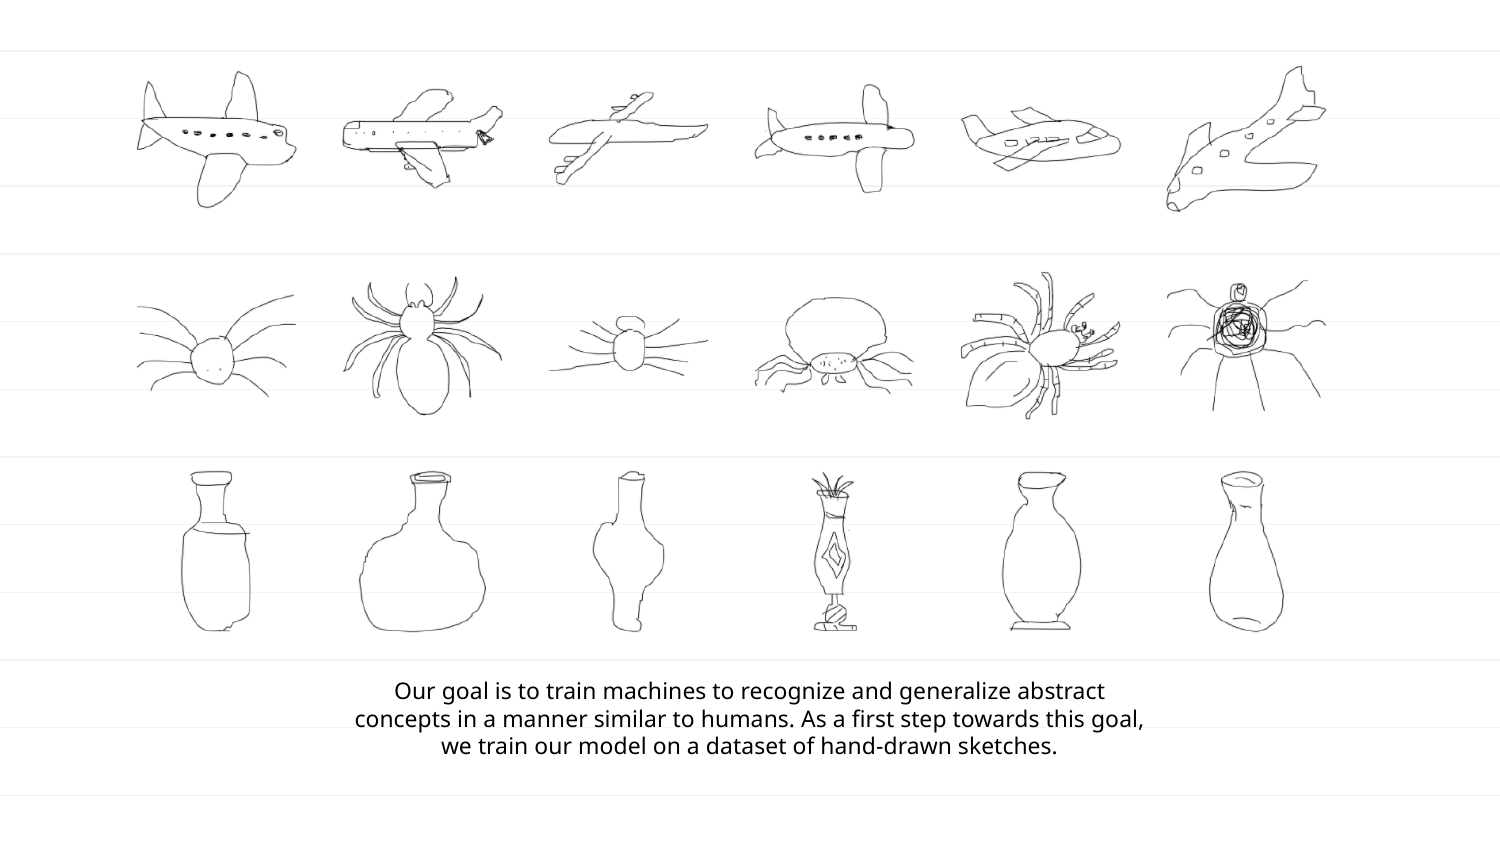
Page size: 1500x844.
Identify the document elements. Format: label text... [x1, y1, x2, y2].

picture [117, 48, 1348, 648]
title Our goal is to train machines to recognize and generalize abstract concepts in a manner similar to humans. As a first step towards this goal, we train our model on a dataset of hand-drawn sketches. [329, 672, 1171, 775]
